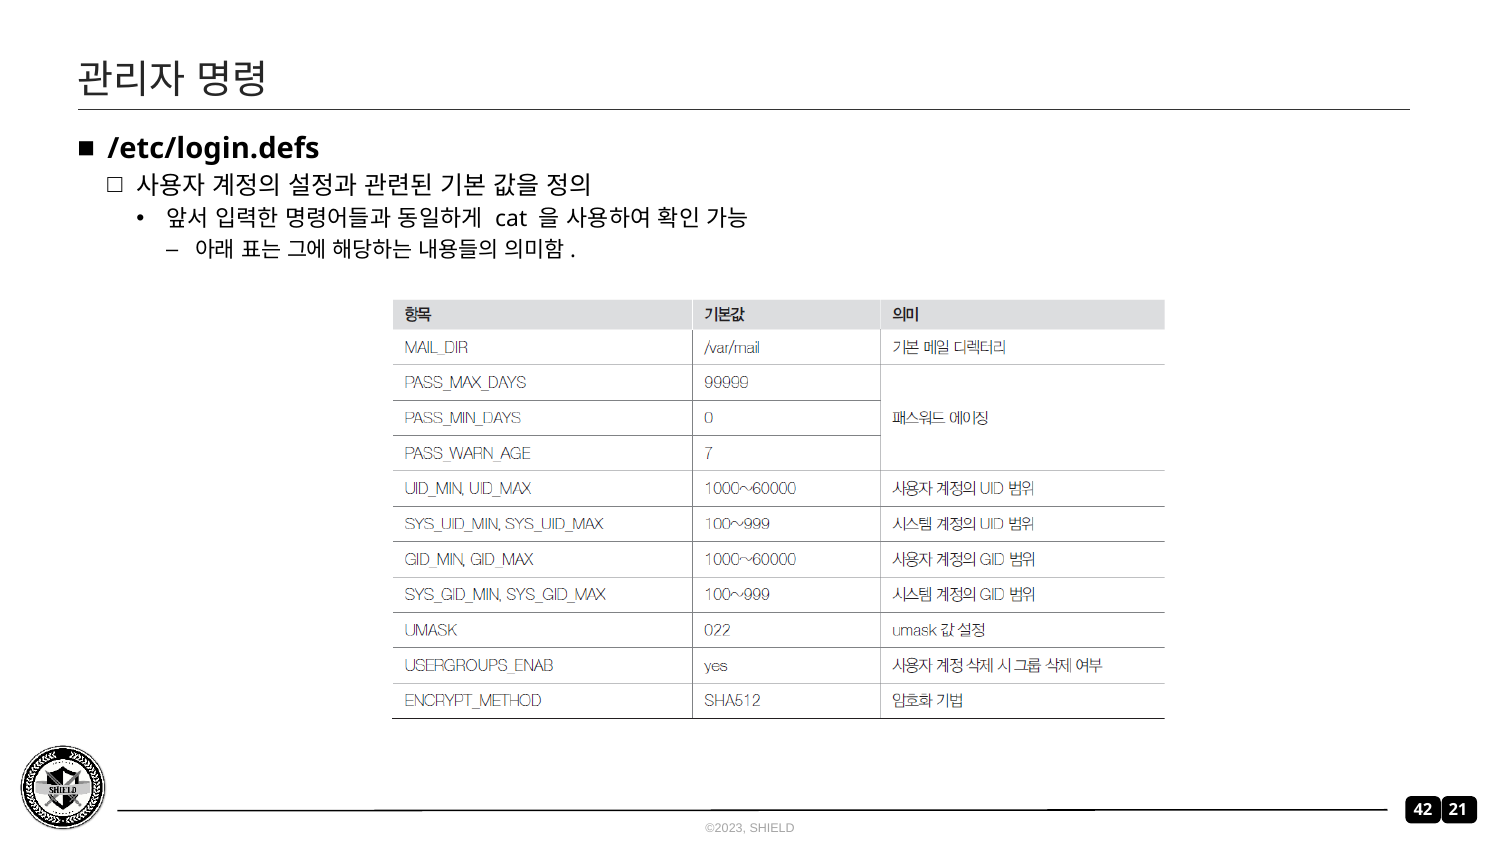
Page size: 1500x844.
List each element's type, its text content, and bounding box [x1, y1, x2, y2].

picture [18, 743, 107, 831]
list /etc/login.defs 사용자 계정의 설정과 관련된 기본 값을 정의 앞서 입력한 명령어들과 동일하게 cat 을 사용하여 확인 가능 아래 표는 그에 해당하는 내용들의 의미함. [62, 121, 1438, 760]
title 관리자 명령 [62, 46, 1438, 110]
picture [387, 296, 1165, 723]
